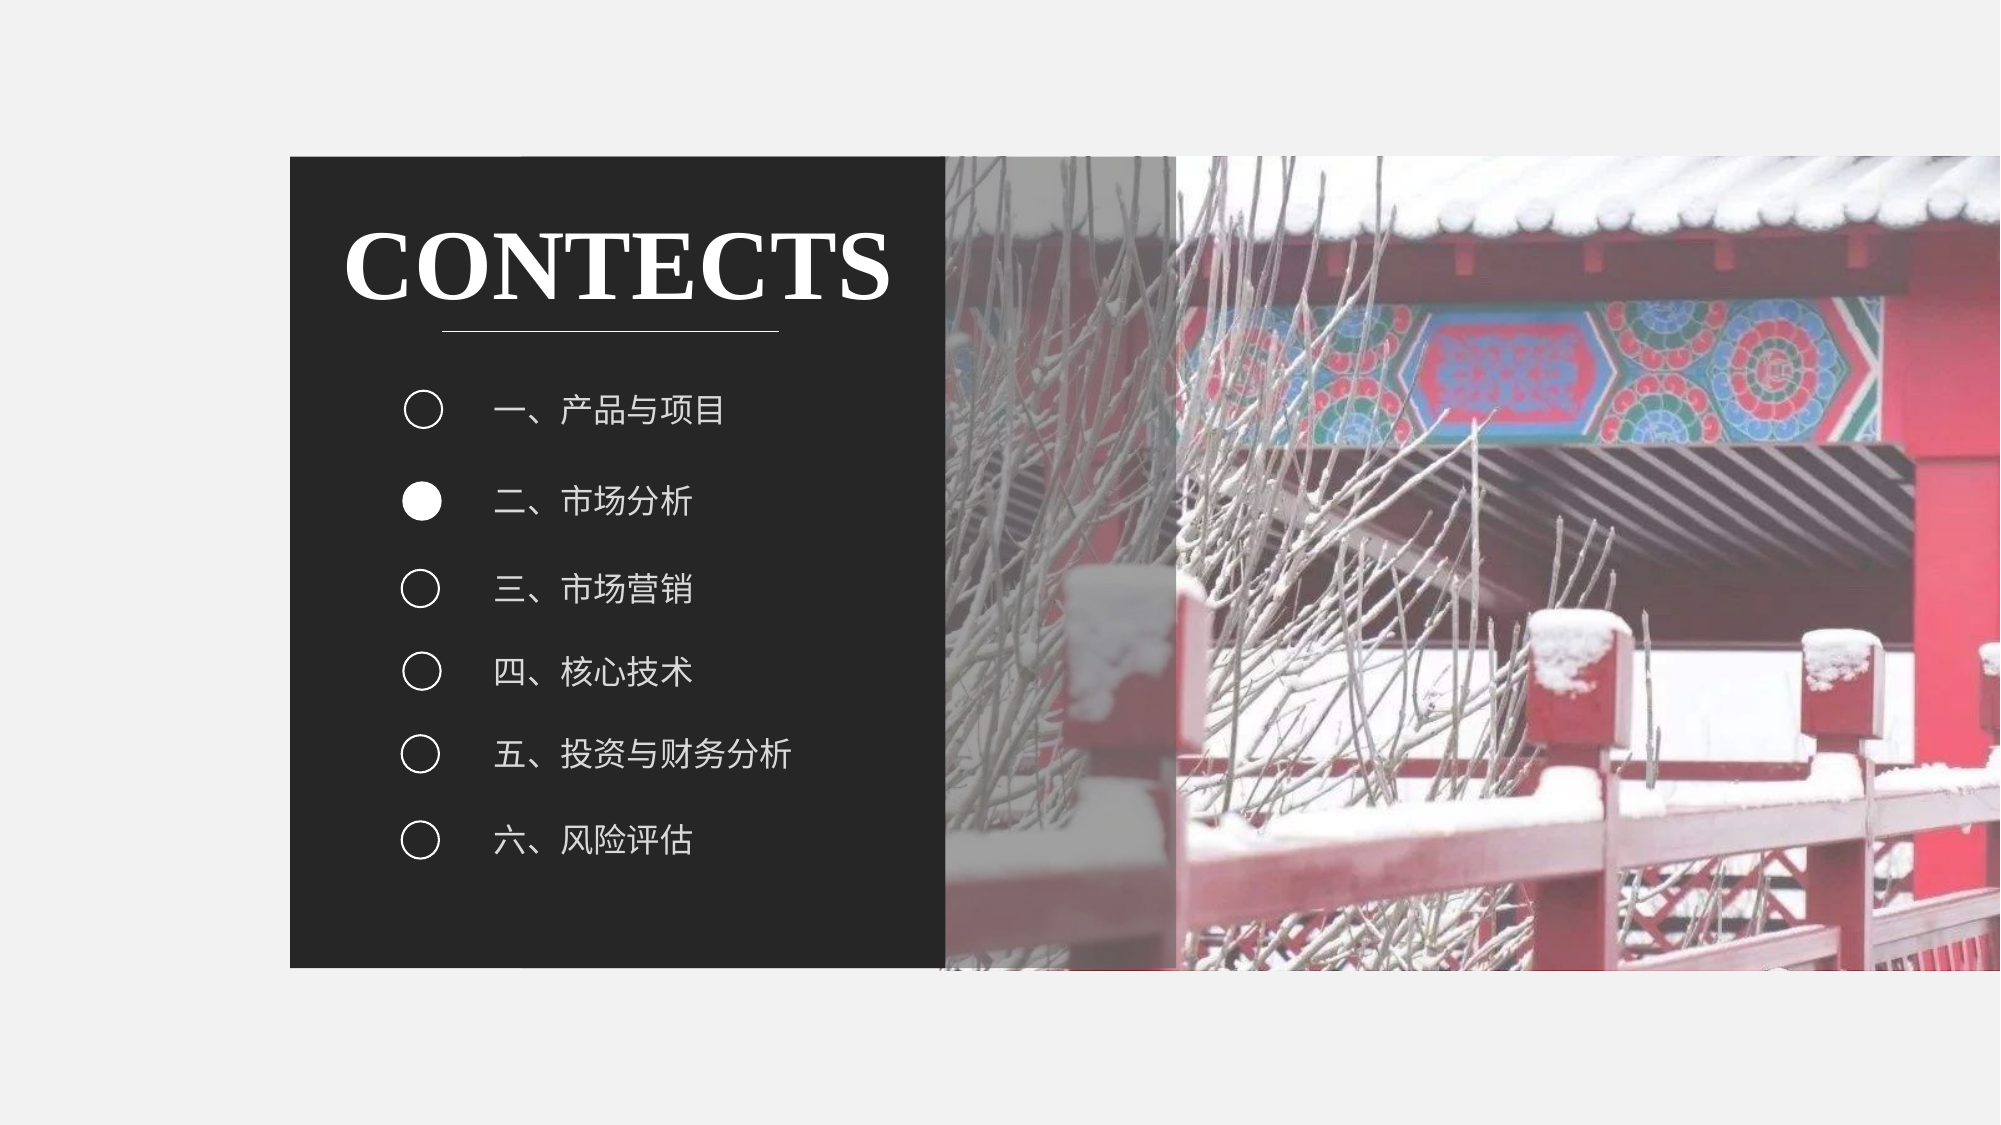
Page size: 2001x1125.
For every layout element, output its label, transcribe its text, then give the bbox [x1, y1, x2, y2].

text_box [403, 389, 444, 430]
text_box 一、产品与项目 [479, 381, 896, 437]
text_box [400, 568, 440, 609]
text_box 三、市场营销 [479, 560, 896, 616]
text_box 五、投资与财务分析 [479, 726, 896, 781]
text_box [289, 156, 939, 969]
text_box [400, 820, 440, 860]
text_box [402, 481, 442, 521]
text_box 二、市场分析 [479, 473, 896, 528]
picture [939, 156, 2000, 971]
text_box [402, 651, 442, 691]
text_box [400, 734, 440, 774]
text_box 四、核心技术 [479, 643, 896, 699]
text_box 六、风险评估 [479, 812, 896, 867]
text_box CONTECTS [290, 192, 939, 328]
